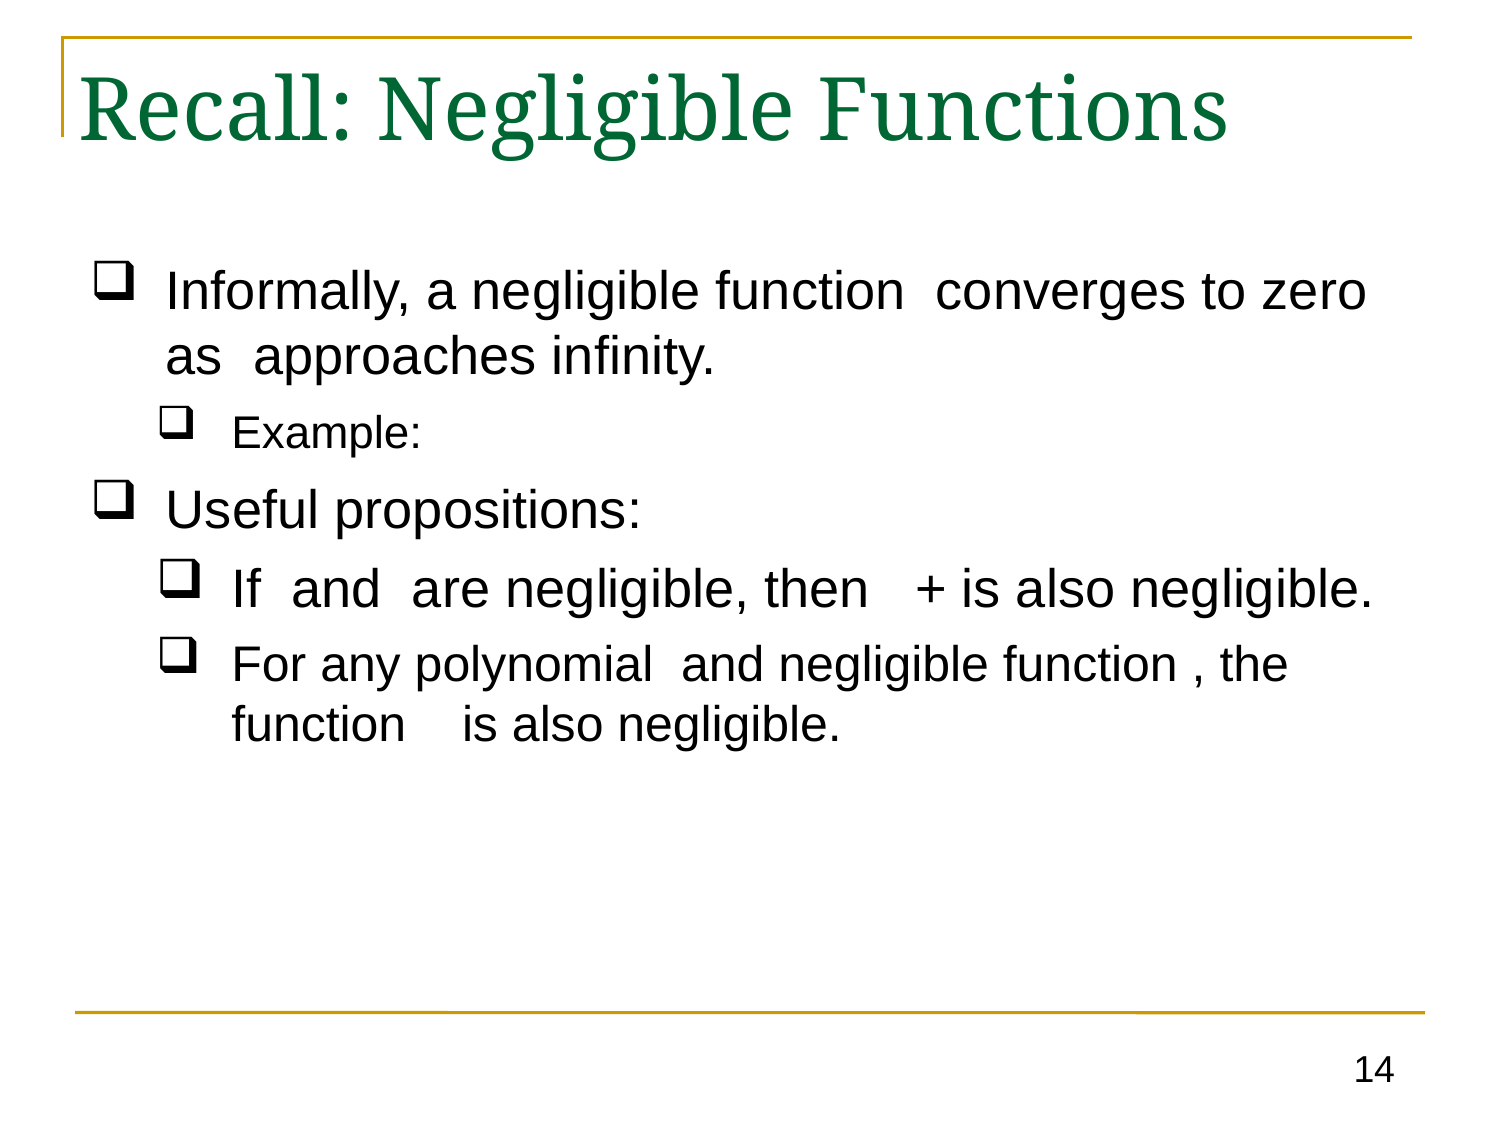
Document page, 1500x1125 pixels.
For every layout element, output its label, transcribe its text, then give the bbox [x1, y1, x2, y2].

title Recall: Negligible Functions [63, 45, 1424, 271]
slide_number 14 [1338, 1023, 1424, 1098]
